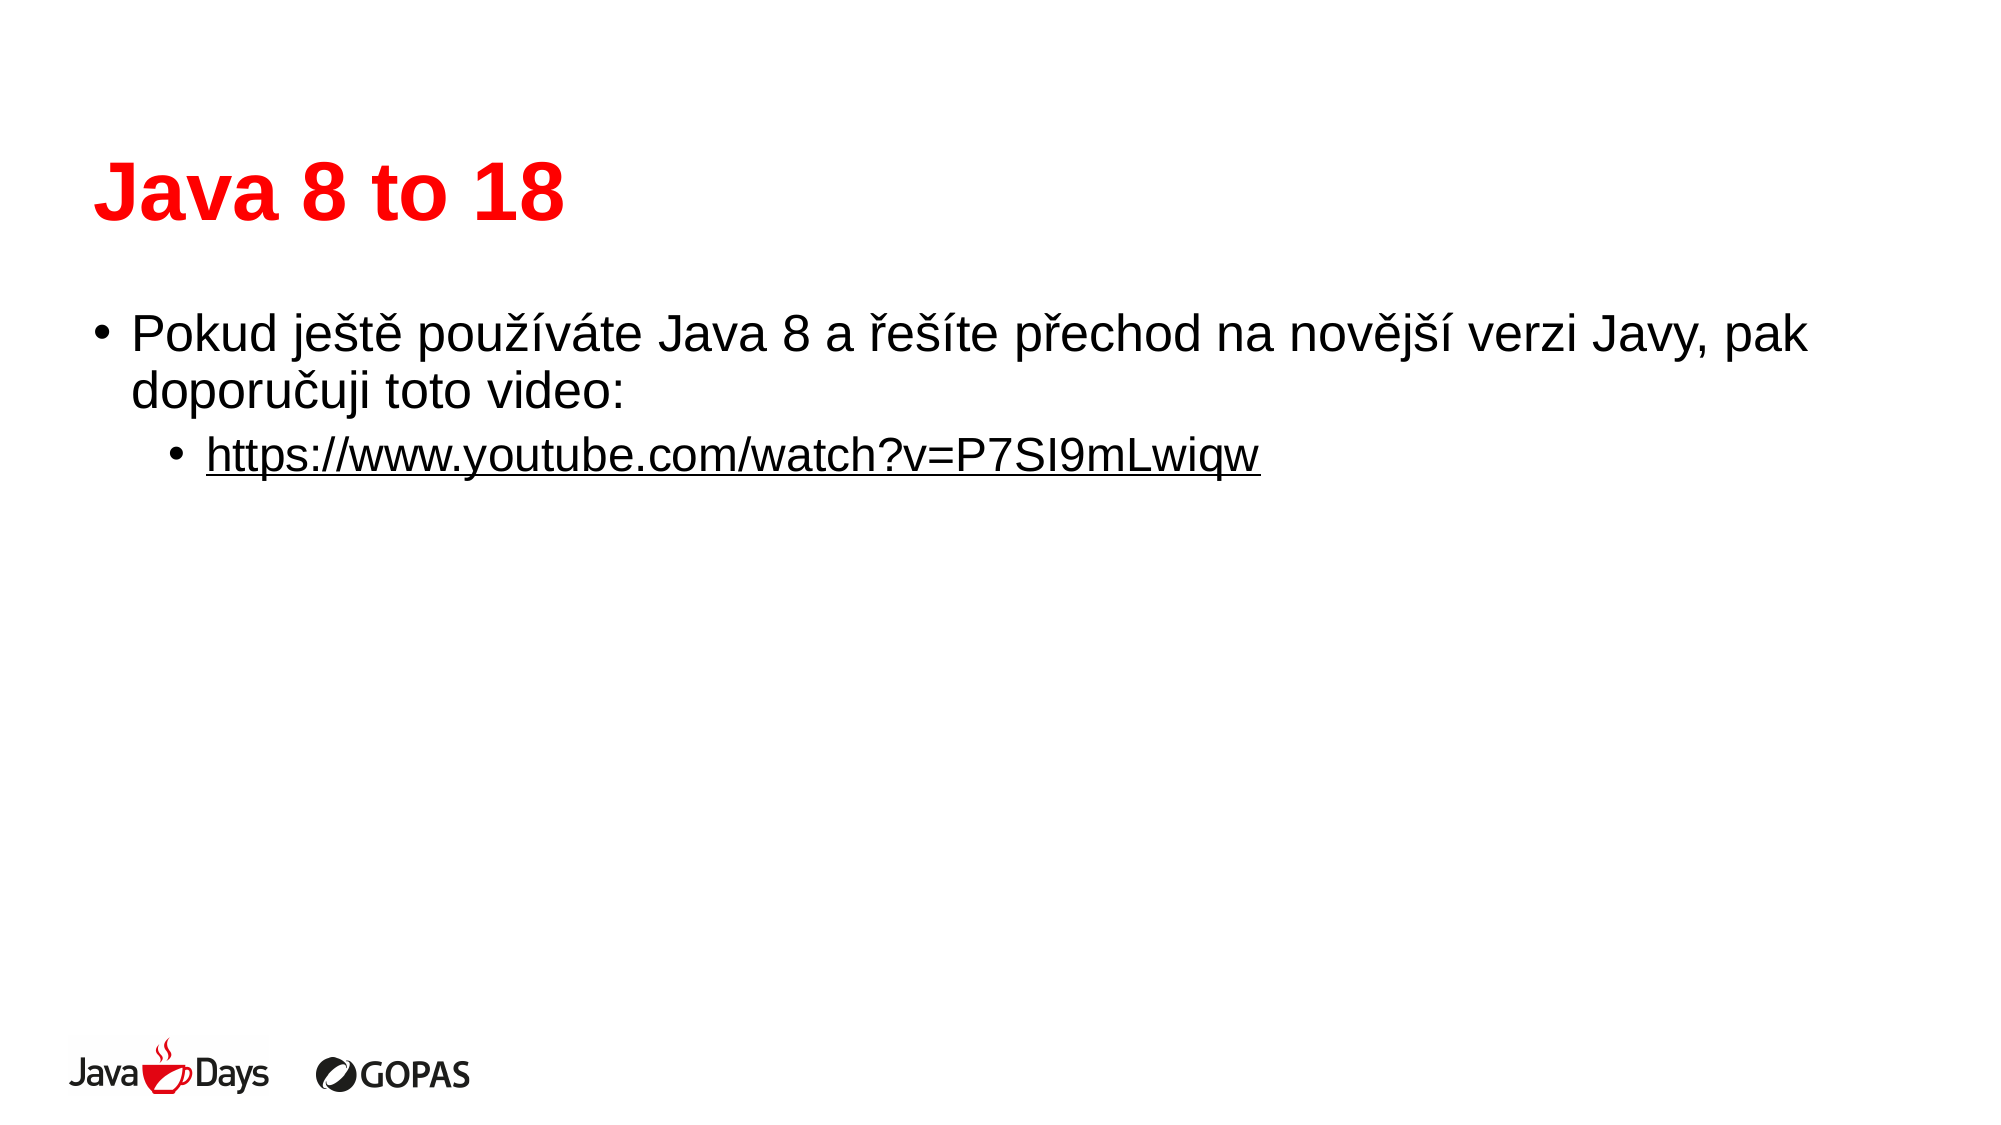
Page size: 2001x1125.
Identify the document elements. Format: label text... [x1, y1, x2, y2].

list Pokud ještě používáte Java 8 a řešíte přechod na novější verzi Javy, pak doporučuji toto video: https://www.youtube.com/watch?v=P7SI9mLwiqw [78, 299, 1939, 1014]
title Java 8 to 18 [78, 92, 1939, 295]
picture [316, 1057, 472, 1092]
picture [68, 1035, 269, 1096]
